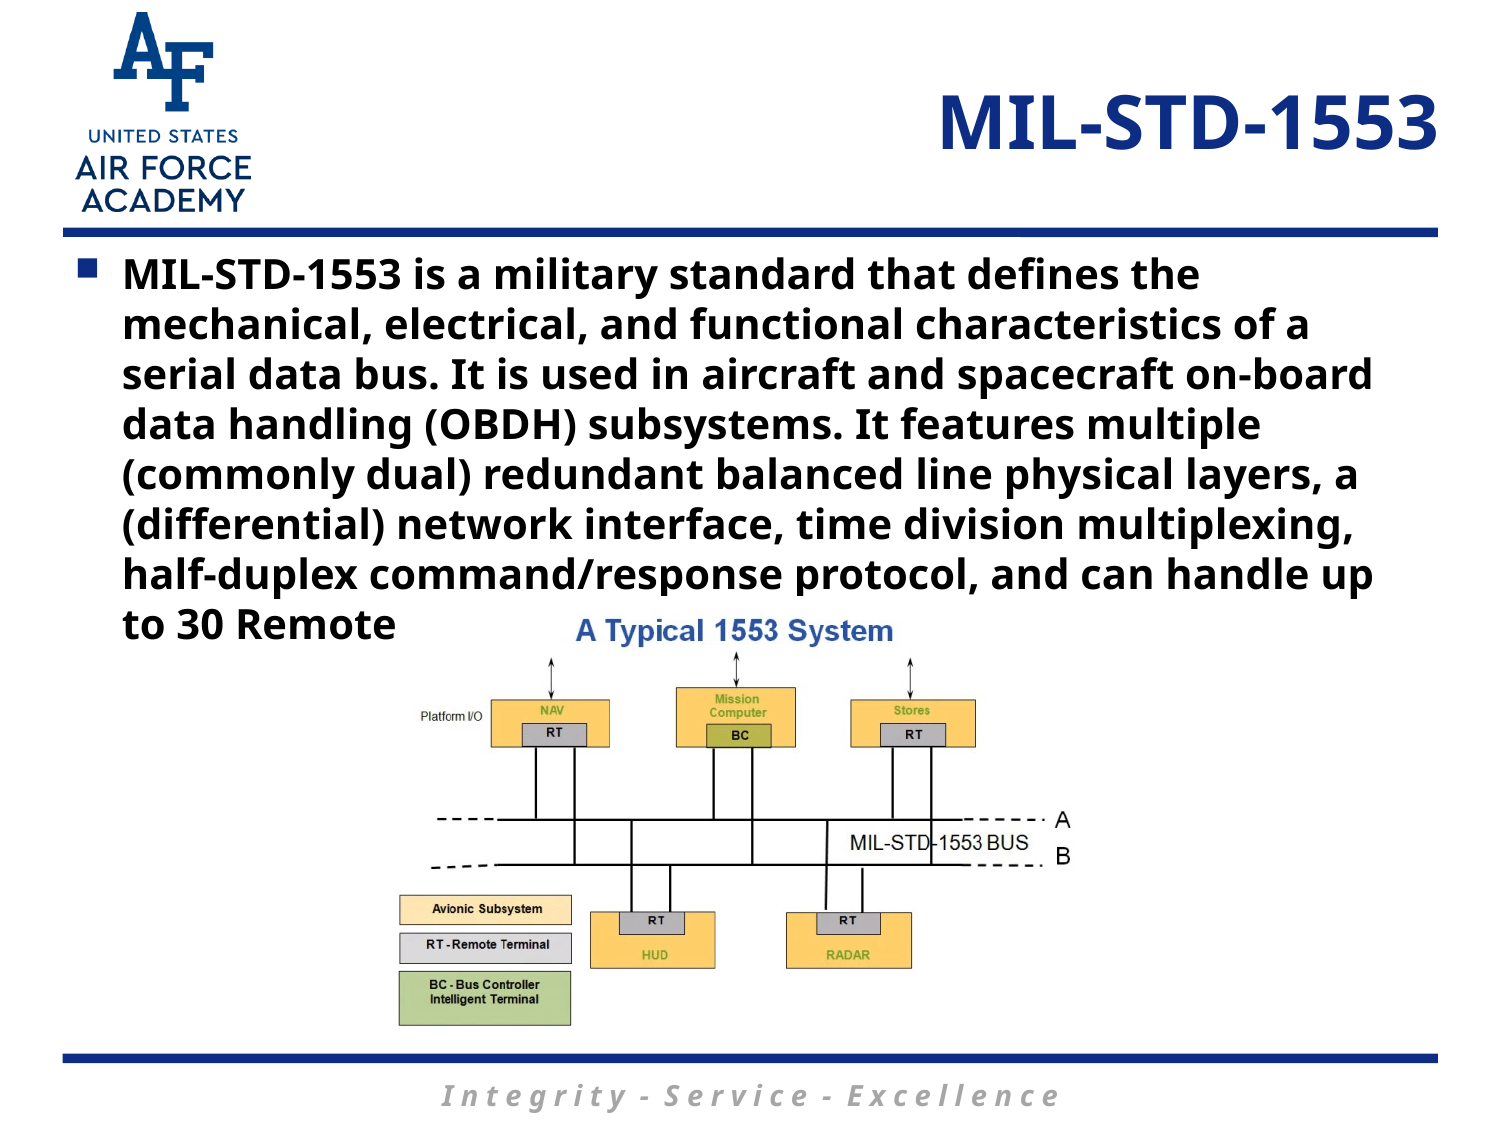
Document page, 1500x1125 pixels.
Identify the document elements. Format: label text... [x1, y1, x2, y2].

picture [398, 596, 1085, 1033]
title MIL-STD-1553 [299, 29, 1456, 211]
picture [75, 12, 251, 212]
list MIL-STD-1553 is a military standard that defines the mechanical, electrical, and functional characteristics of a serial data bus. It is used in aircraft and spacecraft on-board data handling (OBDH) subsystems. It features multiple (commonly dual) redundant balanced line physical layers, a (differential) network interface, time division multiplexing, half-duplex command/response protocol, and can handle up to 30 Remote Terminals (devices). [59, 239, 1441, 1051]
